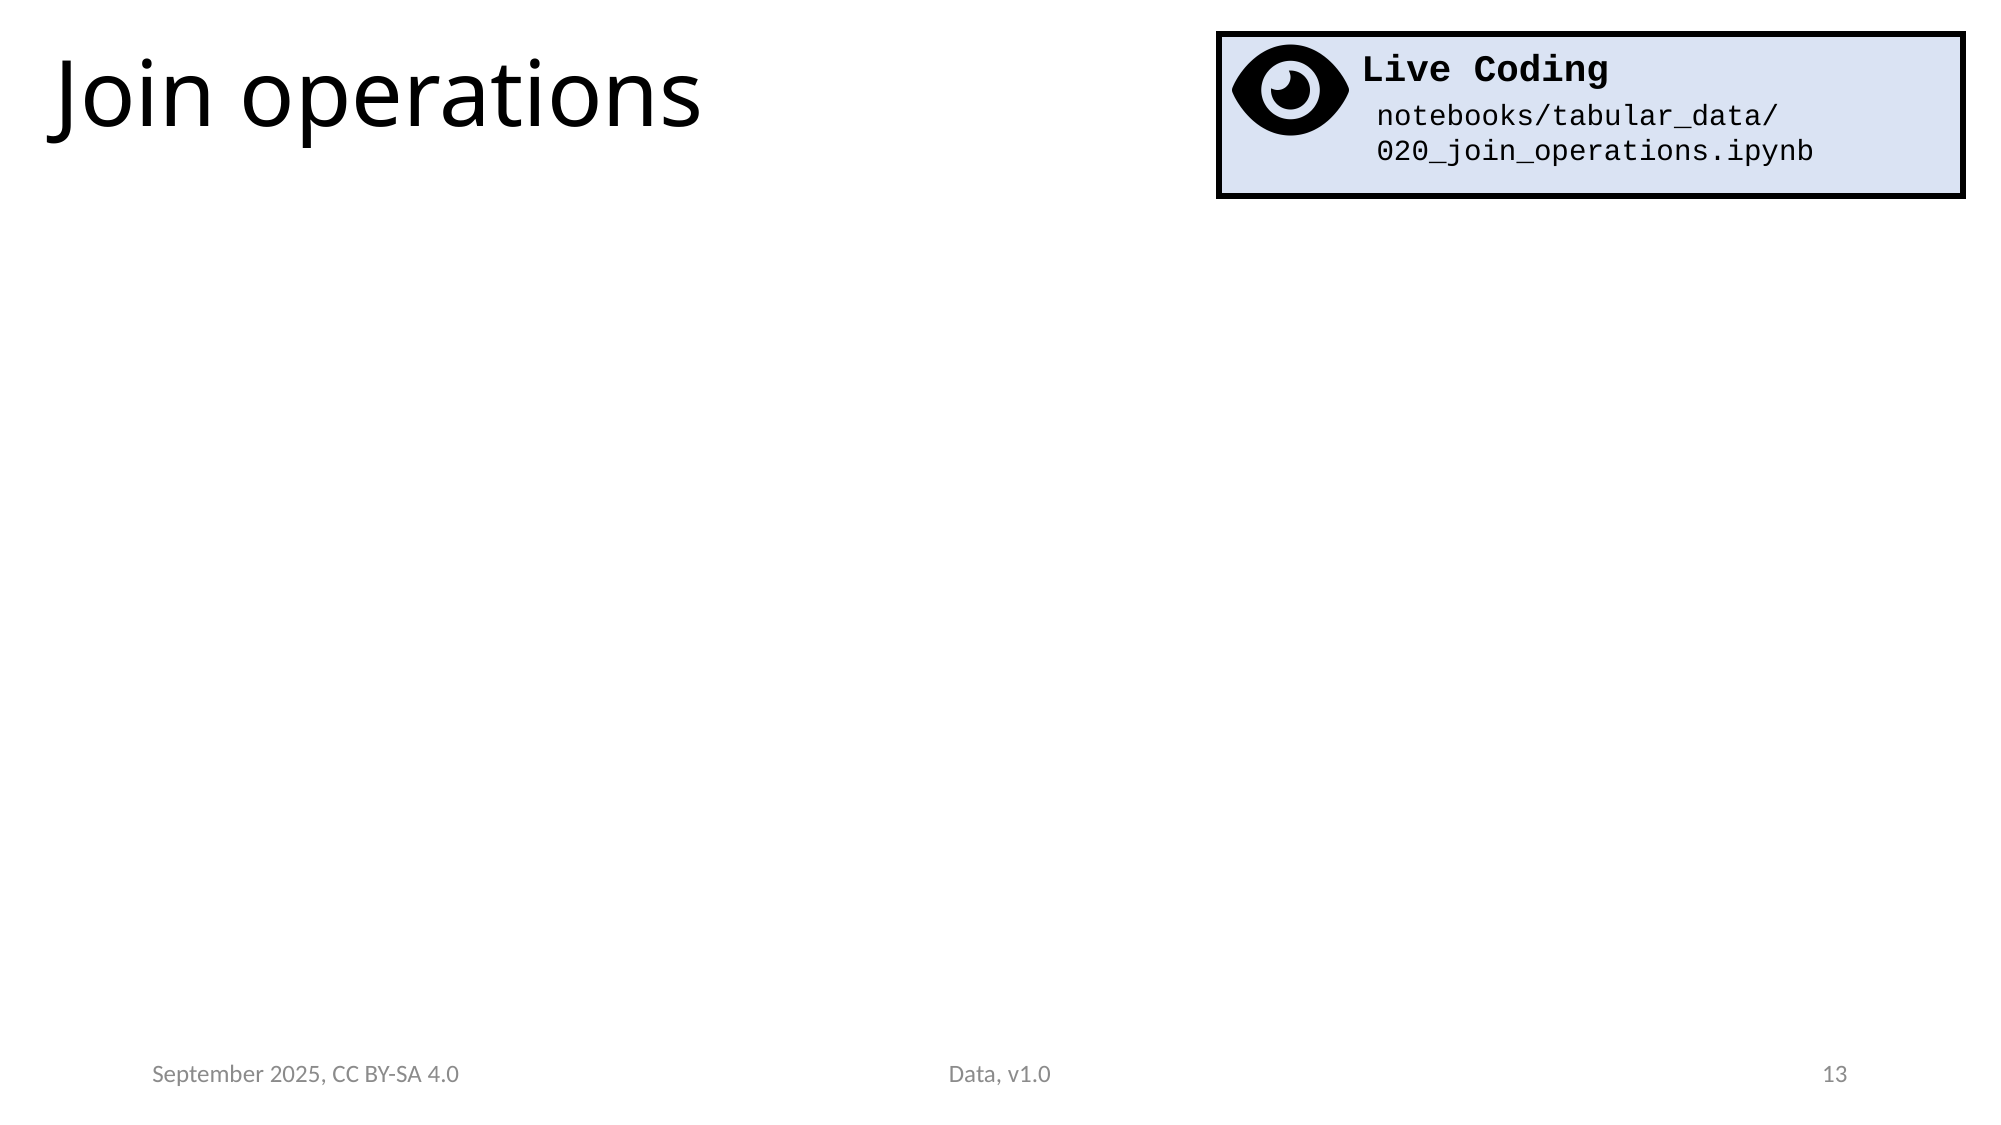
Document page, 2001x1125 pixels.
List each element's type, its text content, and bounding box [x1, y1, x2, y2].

text_box notebooks/tabular_data/ 020_join_operations.ipynb [1361, 88, 1933, 174]
text_box Live Coding [1339, 36, 1631, 97]
text_box [1218, 33, 1964, 197]
picture [1232, 37, 1349, 142]
title Join operations [55, 23, 1933, 172]
footer Data, v1.0 [662, 1042, 1338, 1103]
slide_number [137, 1042, 588, 1103]
slide_number 13 [1412, 1042, 1863, 1103]
